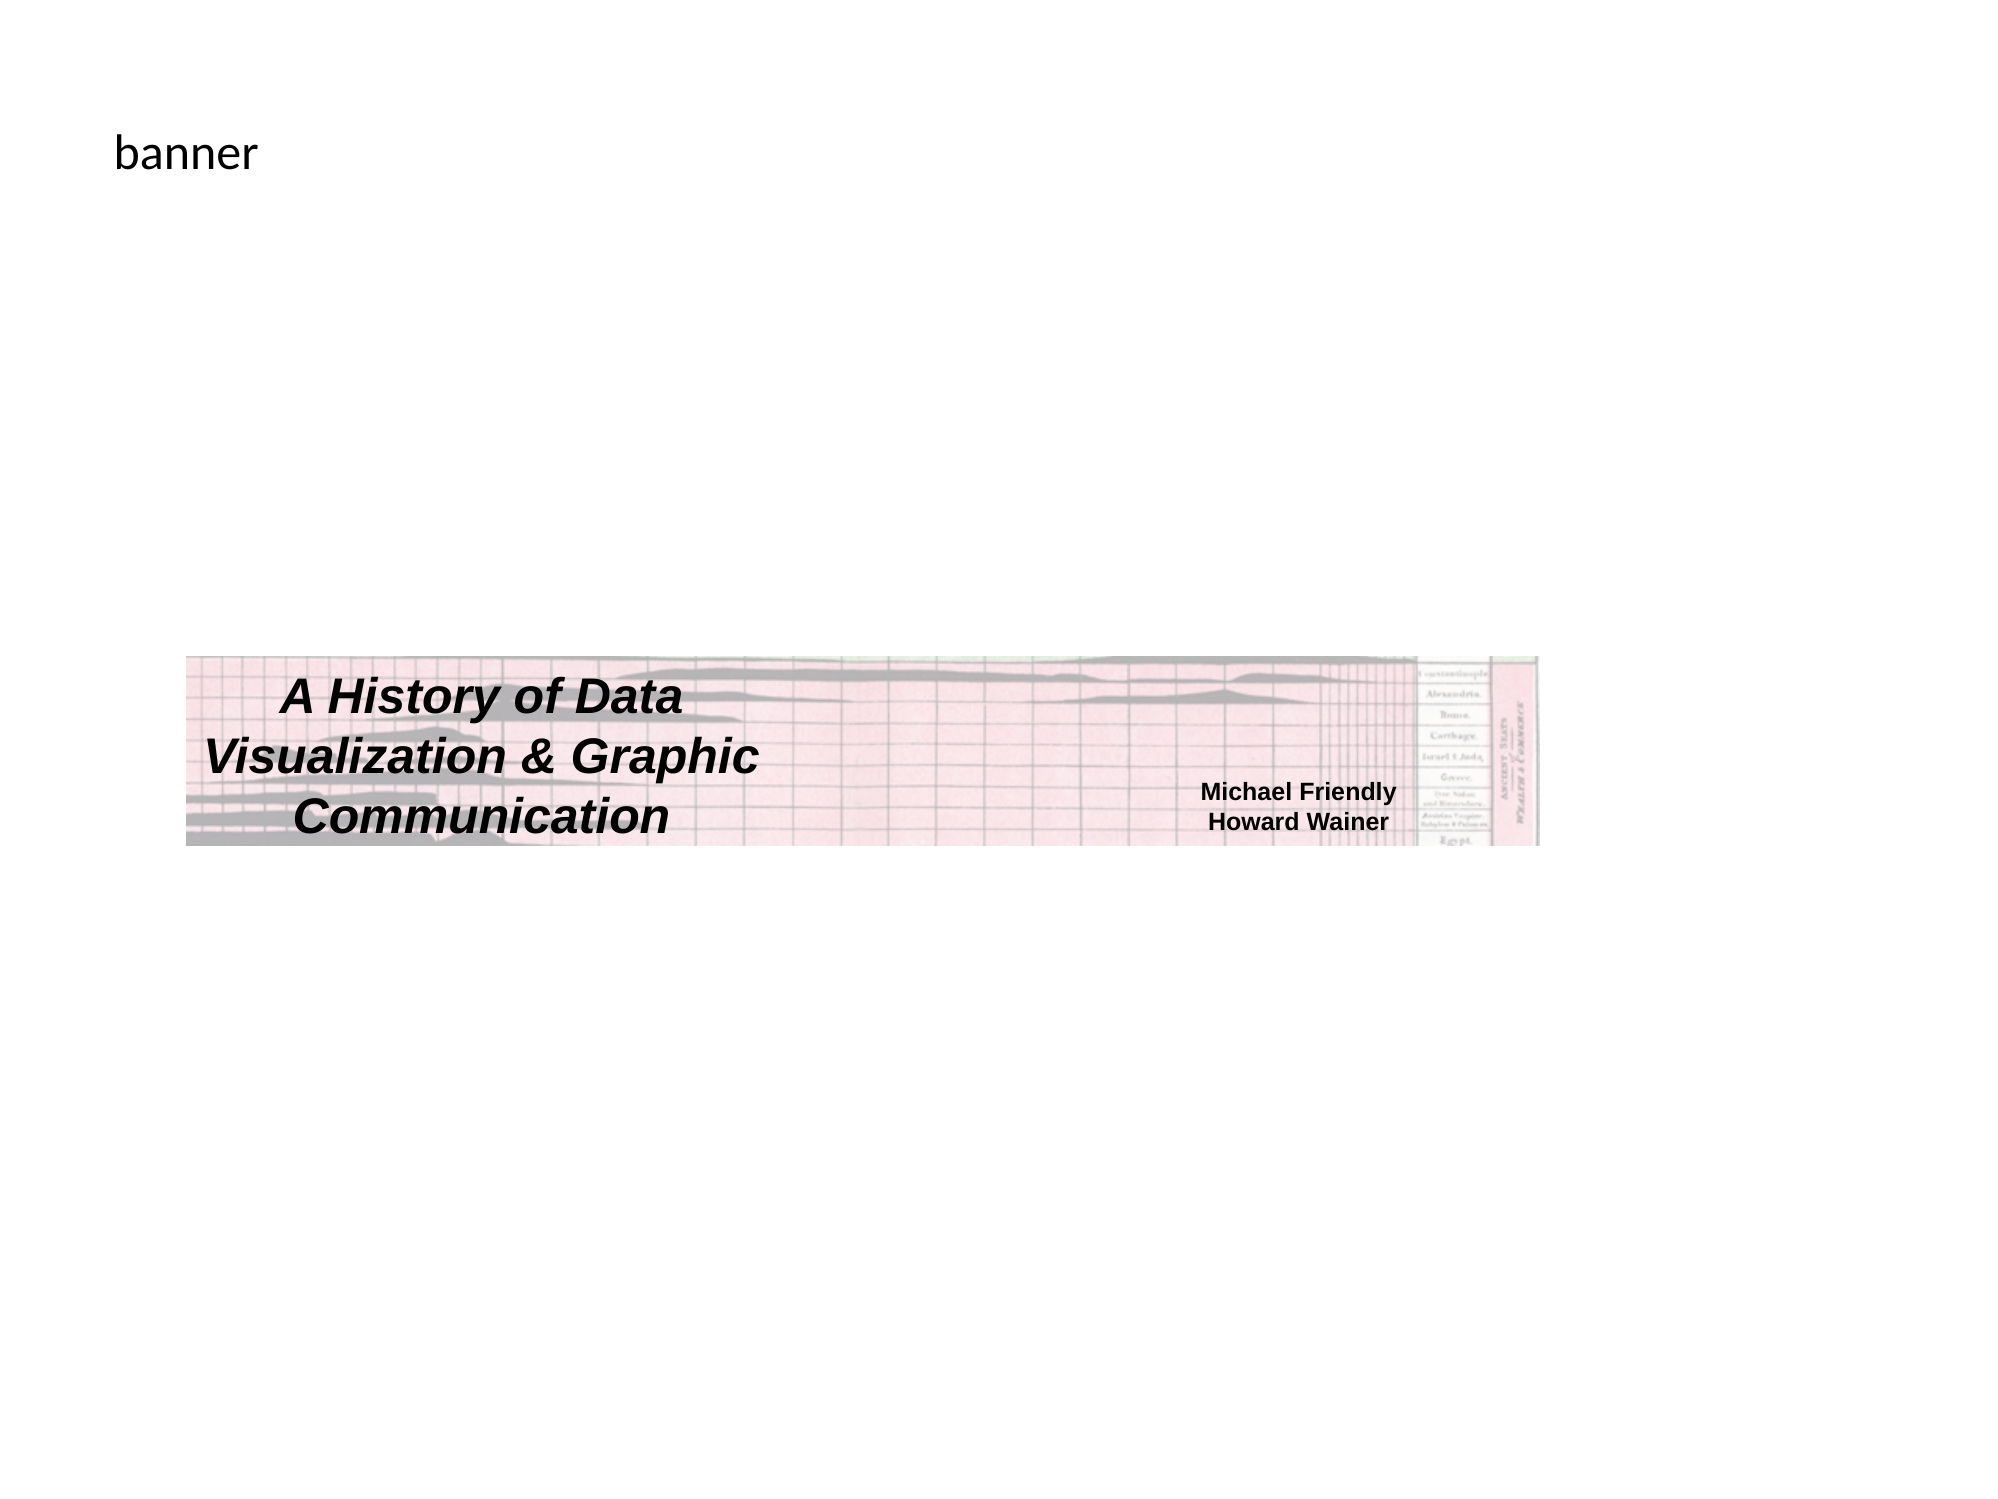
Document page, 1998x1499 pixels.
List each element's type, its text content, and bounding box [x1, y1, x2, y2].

text_box banner [98, 111, 562, 187]
picture [186, 655, 1540, 846]
